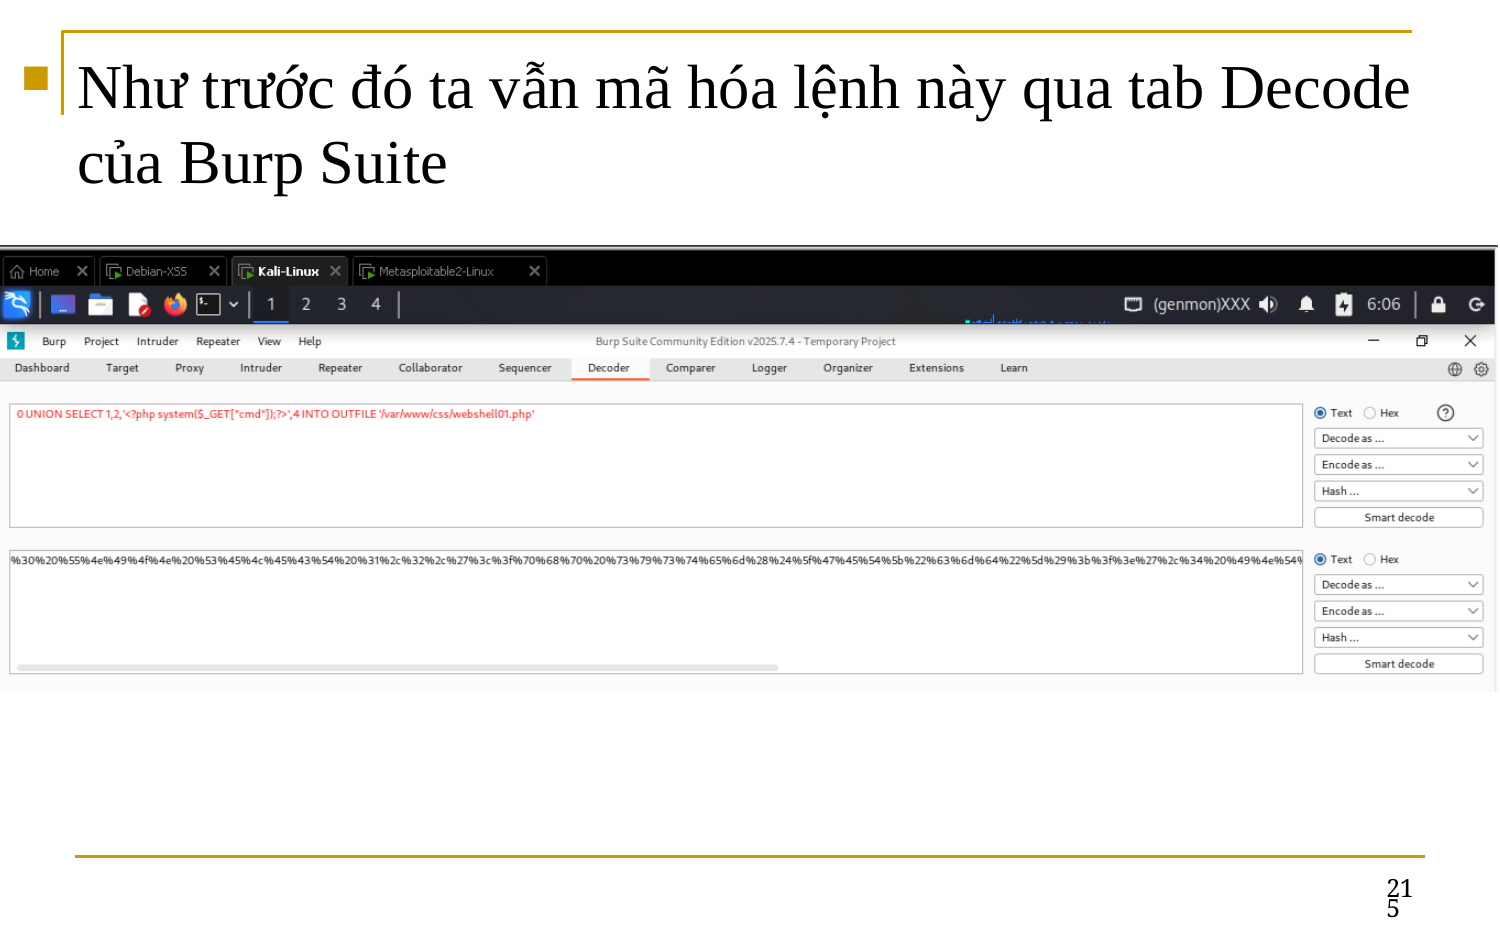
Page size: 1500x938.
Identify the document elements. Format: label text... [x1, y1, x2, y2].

picture [0, 245, 1499, 693]
text_box Như trước đó ta vẫn mã hóa lệnh này qua tab Decode của Burp Suite [18, 29, 1482, 197]
slide_number 215 [1380, 878, 1419, 938]
